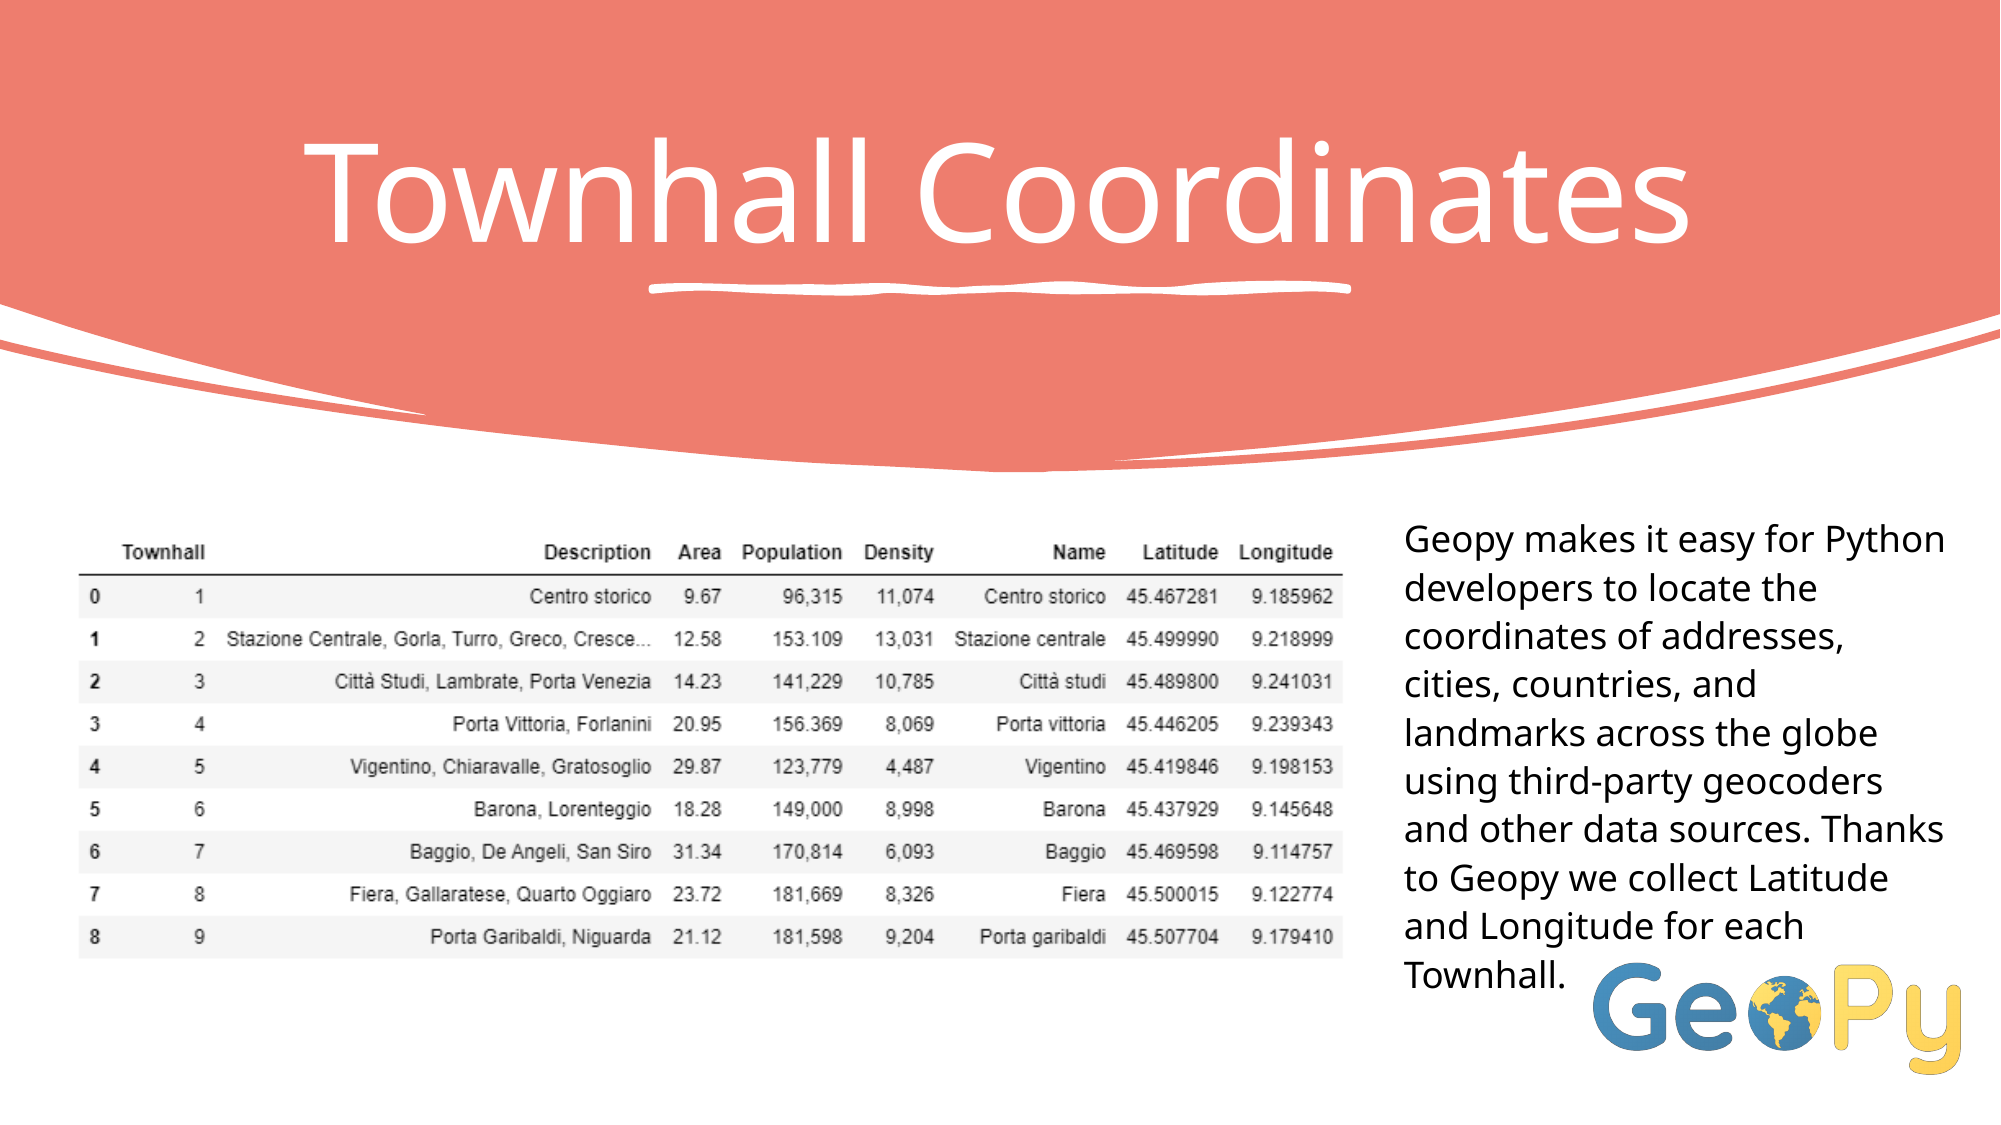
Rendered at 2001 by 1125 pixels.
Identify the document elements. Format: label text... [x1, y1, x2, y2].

text_box [1195, 316, 2000, 456]
text_box [0, 306, 376, 407]
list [71, 535, 1349, 967]
text_box [0, 0, 2000, 474]
text_box [650, 282, 1350, 294]
picture [1557, 903, 2000, 1125]
title Townhall Coordinates [104, 64, 1895, 312]
text_box Geopy makes it easy for Python developers to locate the coordinates of addresses, cities, countries, and landmarks across the globe using third-party geocoders and other data sources. Thanks to Geopy we collect Latitude and Longitude for each Townhall. [1388, 504, 1964, 1014]
text_box [0, 340, 2000, 1125]
